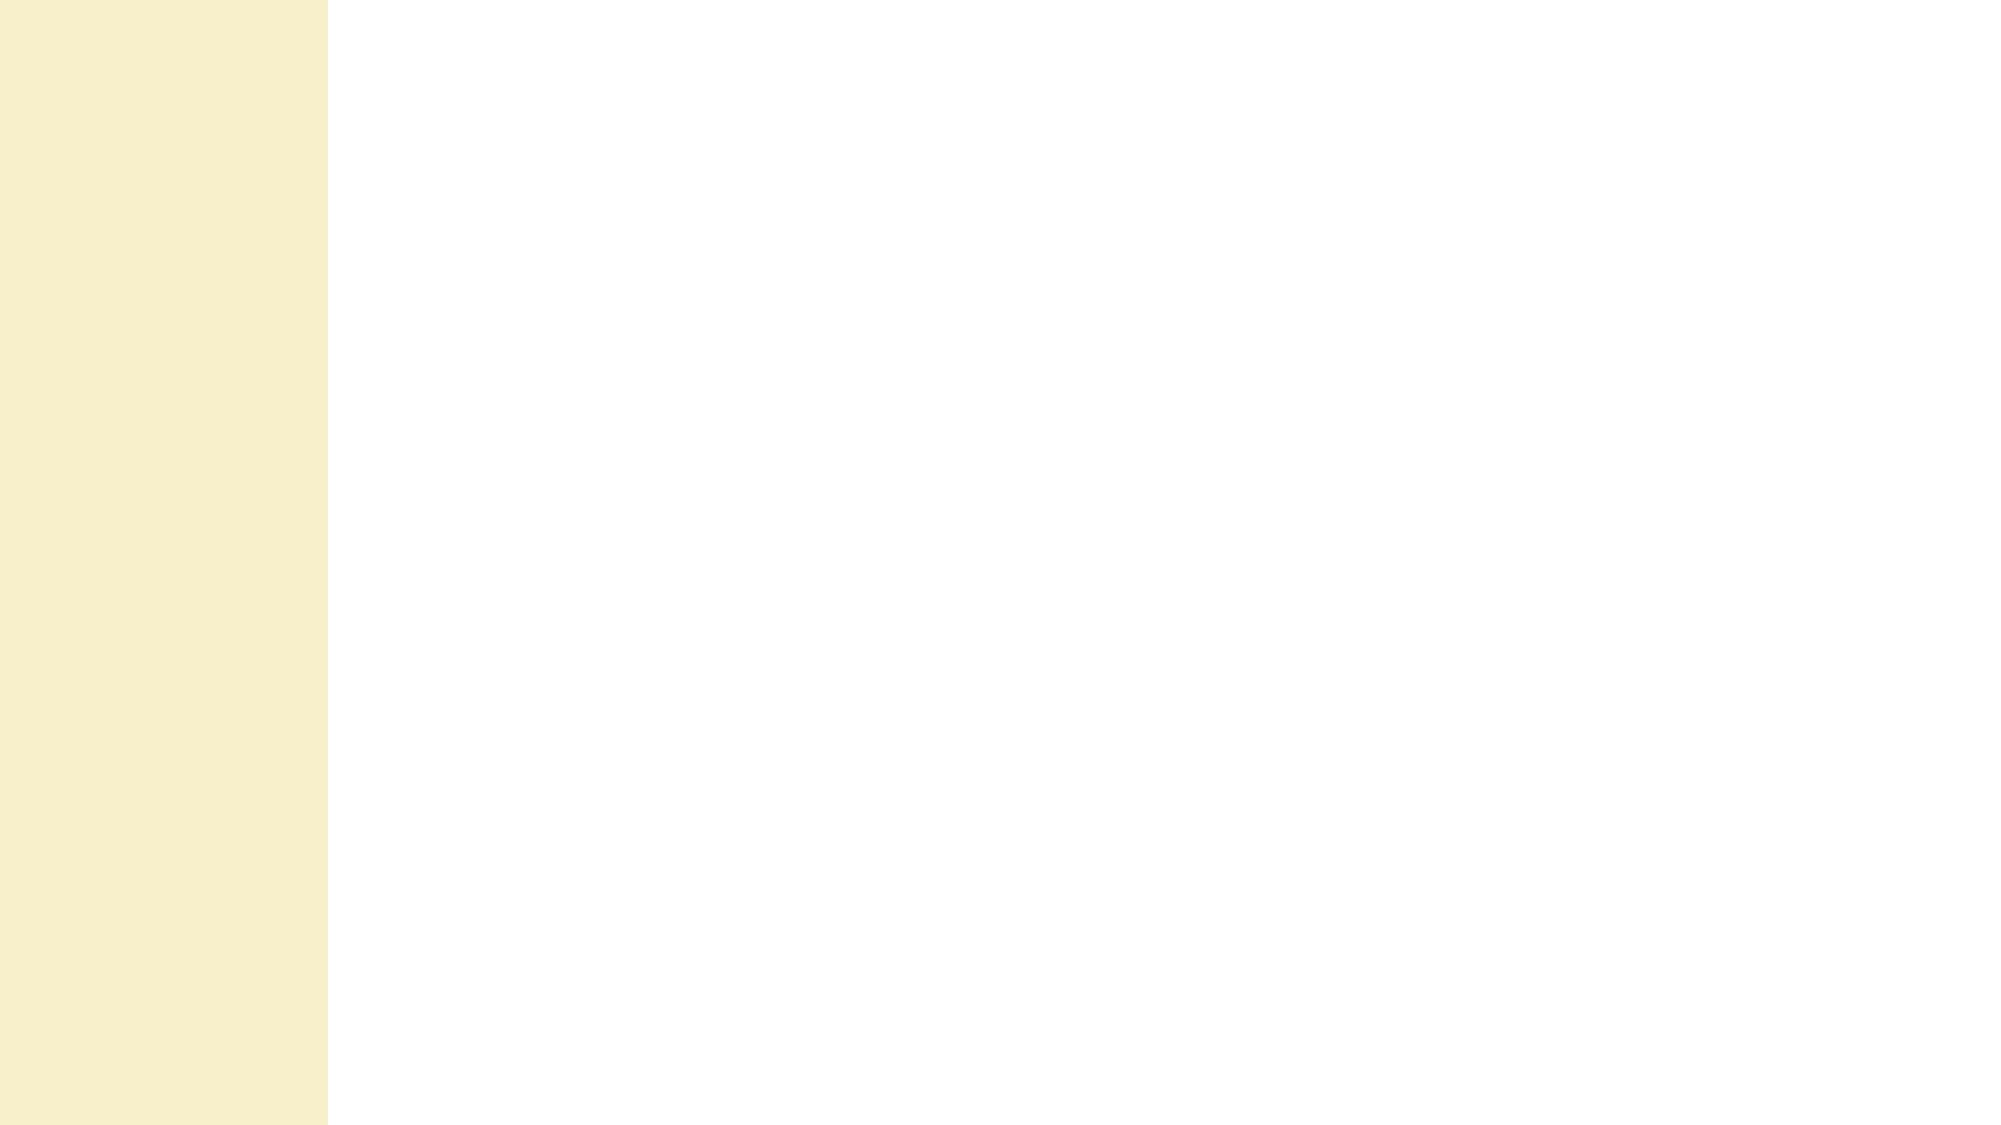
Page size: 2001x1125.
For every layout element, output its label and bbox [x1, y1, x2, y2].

picture [0, 0, 328, 1125]
